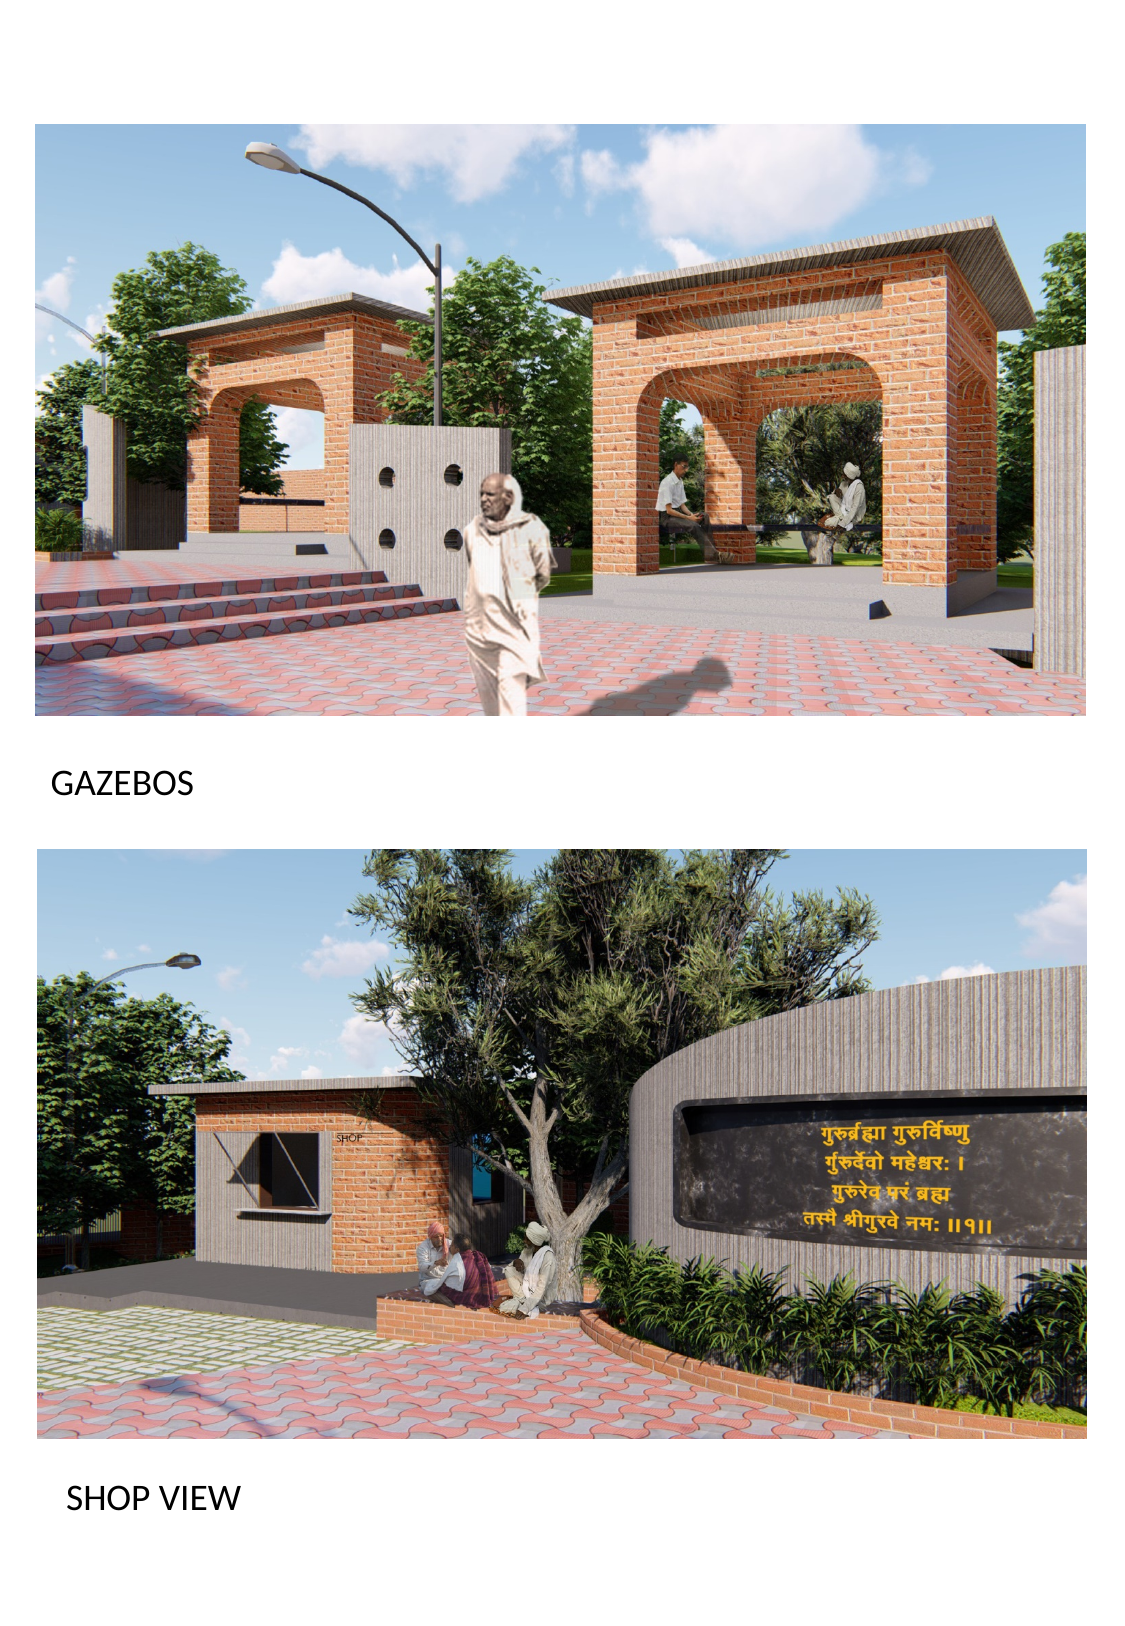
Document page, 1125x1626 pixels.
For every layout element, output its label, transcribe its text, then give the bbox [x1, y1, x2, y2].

text_box GAZEBOS [35, 750, 210, 811]
picture [34, 124, 1086, 717]
text_box SHOP VIEW [51, 1465, 257, 1526]
picture [37, 849, 1087, 1439]
